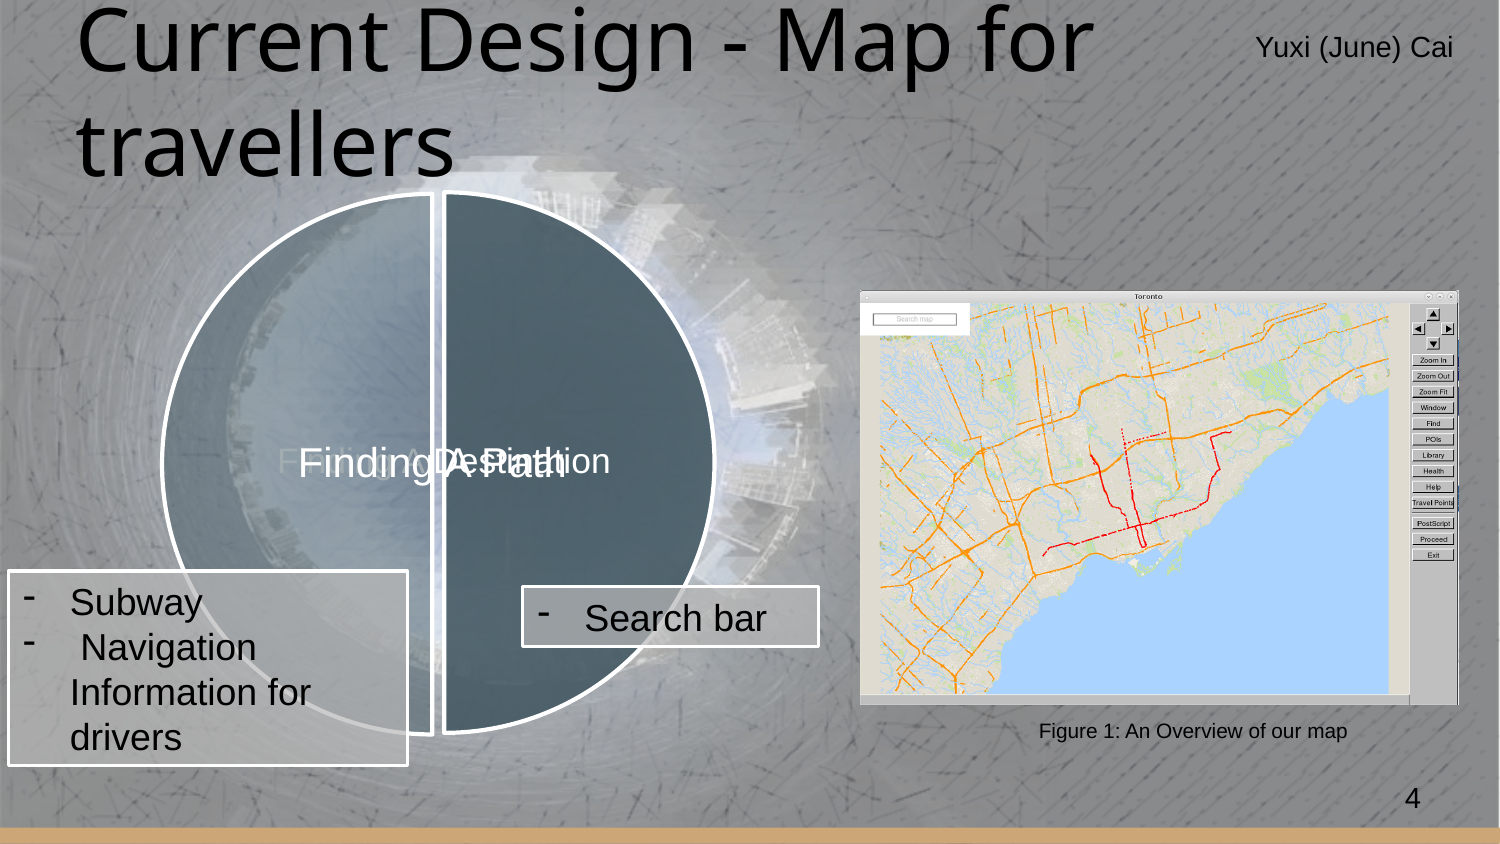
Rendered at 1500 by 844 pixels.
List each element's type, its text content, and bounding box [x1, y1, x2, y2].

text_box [0, 142, 935, 787]
picture [0, 0, 1500, 827]
text_box Figure 1: An Overview of our map [1023, 713, 1413, 755]
title Current Design - Map for travellers [60, 72, 1459, 209]
text_box Yuxi (June) Cai [1240, 13, 1474, 46]
slide_number 4 [1389, 764, 1480, 830]
